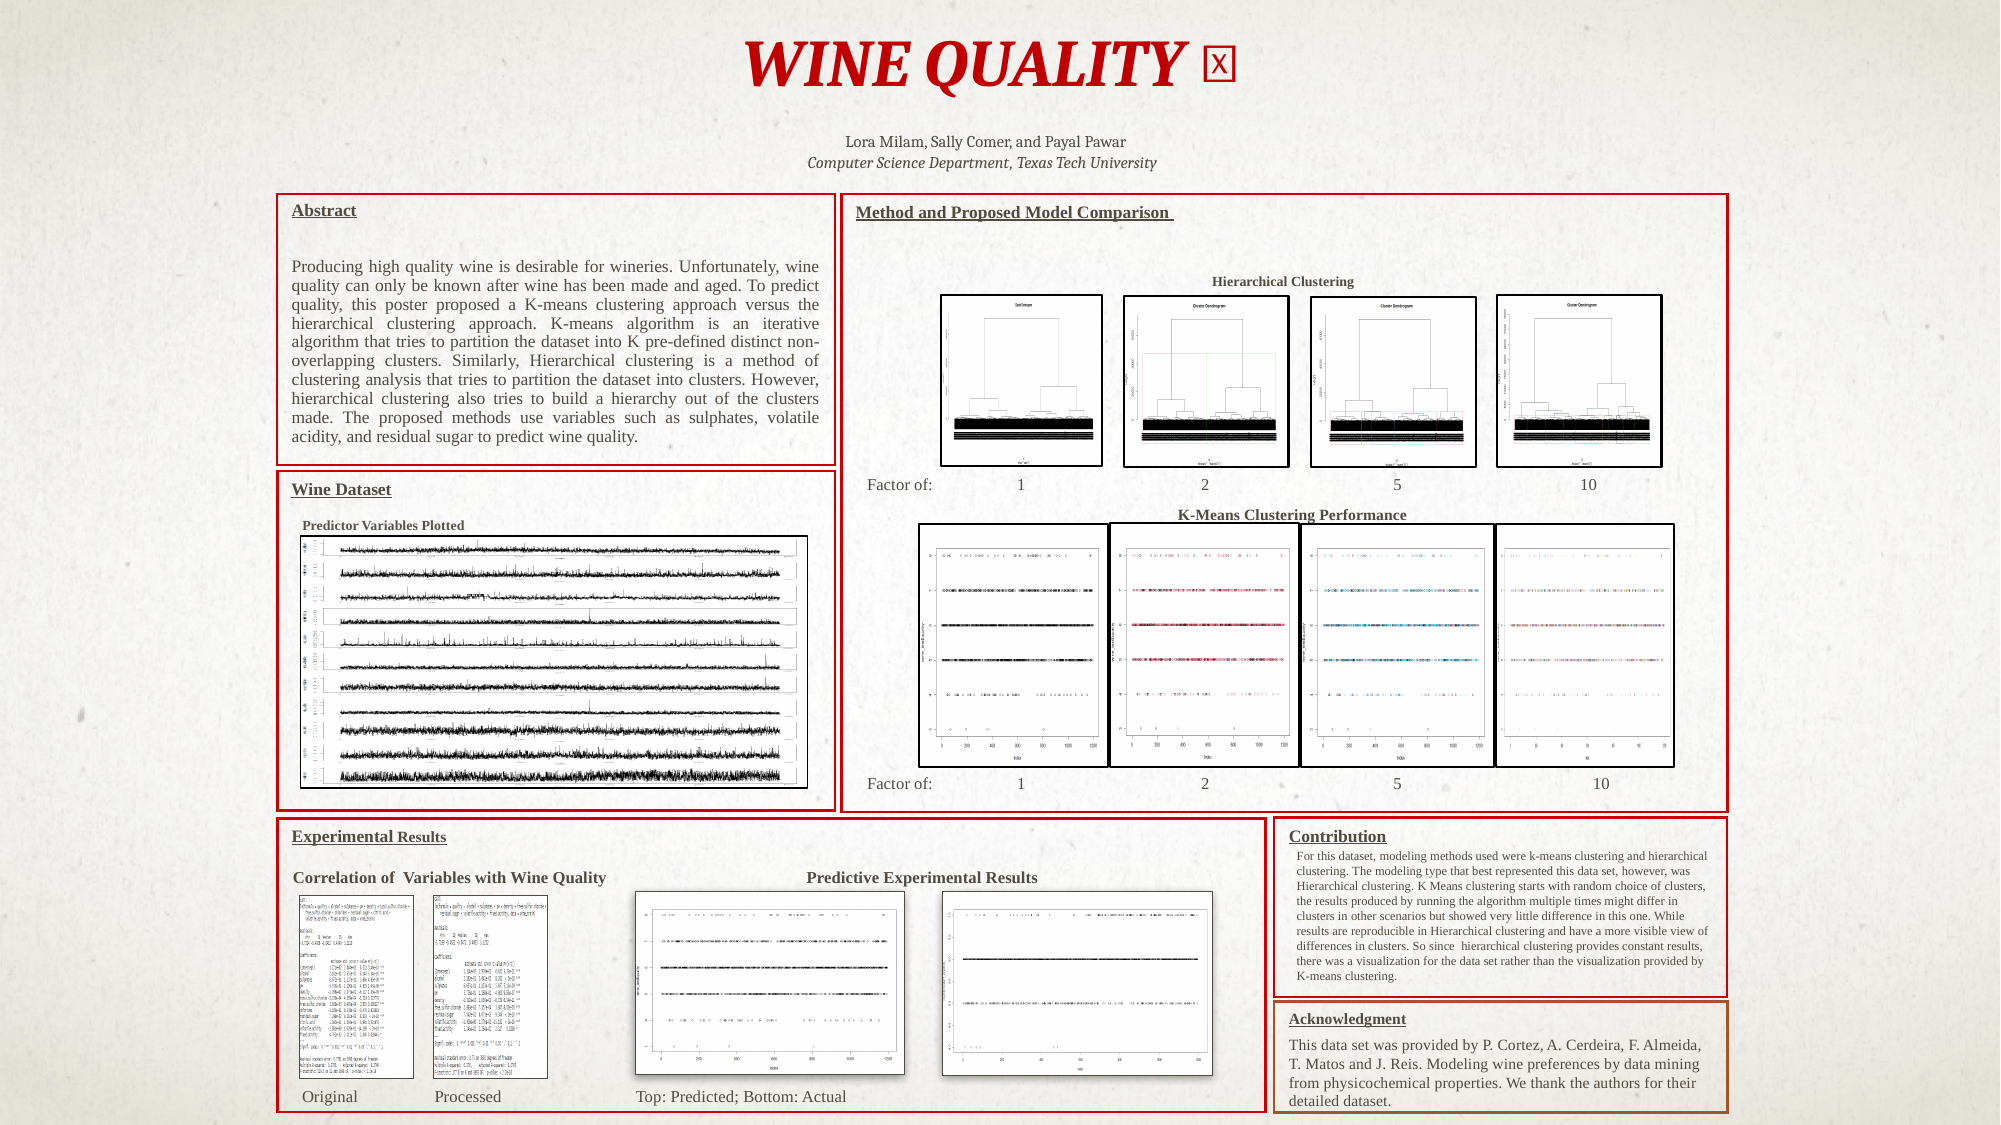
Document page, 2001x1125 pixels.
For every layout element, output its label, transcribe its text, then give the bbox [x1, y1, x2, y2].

picture [0, 0, 2001, 1125]
text_box [249, 0, 1750, 188]
text_box Predictive Experimental Results [791, 859, 1058, 895]
text_box K-Means Clustering Performance [1163, 501, 1432, 523]
text_box Contribution For this dataset, modeling methods used were k-means clustering and hierarchical clustering. The modeling type that best represented this data set, however, was Hierarchical clustering. K Means clustering starts with random choice of clusters, the results produced by running the algorithm multiple times might differ in clusters in other scenarios but showed very little difference in this one. While results are reproducible in Hierarchical clustering and have a more visible view of differences in clusters. So since hierarchical clustering provides constant results, there was a visualization for the data set rather than the visualization provided by K-means clustering. [1273, 817, 1728, 998]
text_box Original Processed Top: Predicted; Bottom: Actual [287, 1078, 896, 1114]
text_box Lora Milam, Sally Comer, and Payal Pawar [830, 124, 1146, 159]
text_box Predictor Variables Plotted [278, 509, 489, 541]
text_box Wine Dataset [277, 471, 835, 811]
text_box Acknowledgment This data set was provided by P. Cortez, A. Cerdeira, F. Almeida, T. Matos and J. Reis. Modeling wine preferences by data mining from physicochemical properties. We thank the authors for their detailed dataset. [1273, 1001, 1728, 1113]
text_box Factor of: 1 2 5 10 [852, 766, 1699, 801]
text_box [967, 145, 998, 181]
text_box Method and Proposed Model Comparison [841, 193, 1728, 813]
text_box Computer Science Department, Texas Tech University [793, 144, 967, 180]
text_box Abstract Producing high quality wine is desirable for wineries. Unfortunately, wine quality can only be known after wine has been made and aged. To predict quality, this poster proposed a K-means clustering approach versus the hierarchical clustering approach. K-means algorithm is an iterative algorithm that tries to partition the dataset into K pre-defined distinct non-overlapping clusters. Similarly, Hierarchical clustering is a method of clustering analysis that tries to partition the dataset into clusters. However, hierarchical clustering also tries to build a hierarchy out of the clusters made. The proposed methods use variables such as sulphates, volatile acidity, and residual sugar to predict wine quality. [276, 193, 835, 465]
text_box Wine Quality 🍷 [494, 21, 1490, 139]
text_box Hierarchical Clustering [1197, 264, 1370, 297]
text_box Correlation of Variables with Wine Quality [278, 859, 667, 895]
text_box Factor of: 1 2 5 10 [852, 466, 1699, 501]
text_box Experimental Results [277, 818, 1266, 1113]
text_box Computer Science Department, Texas Tech University [998, 144, 1173, 180]
